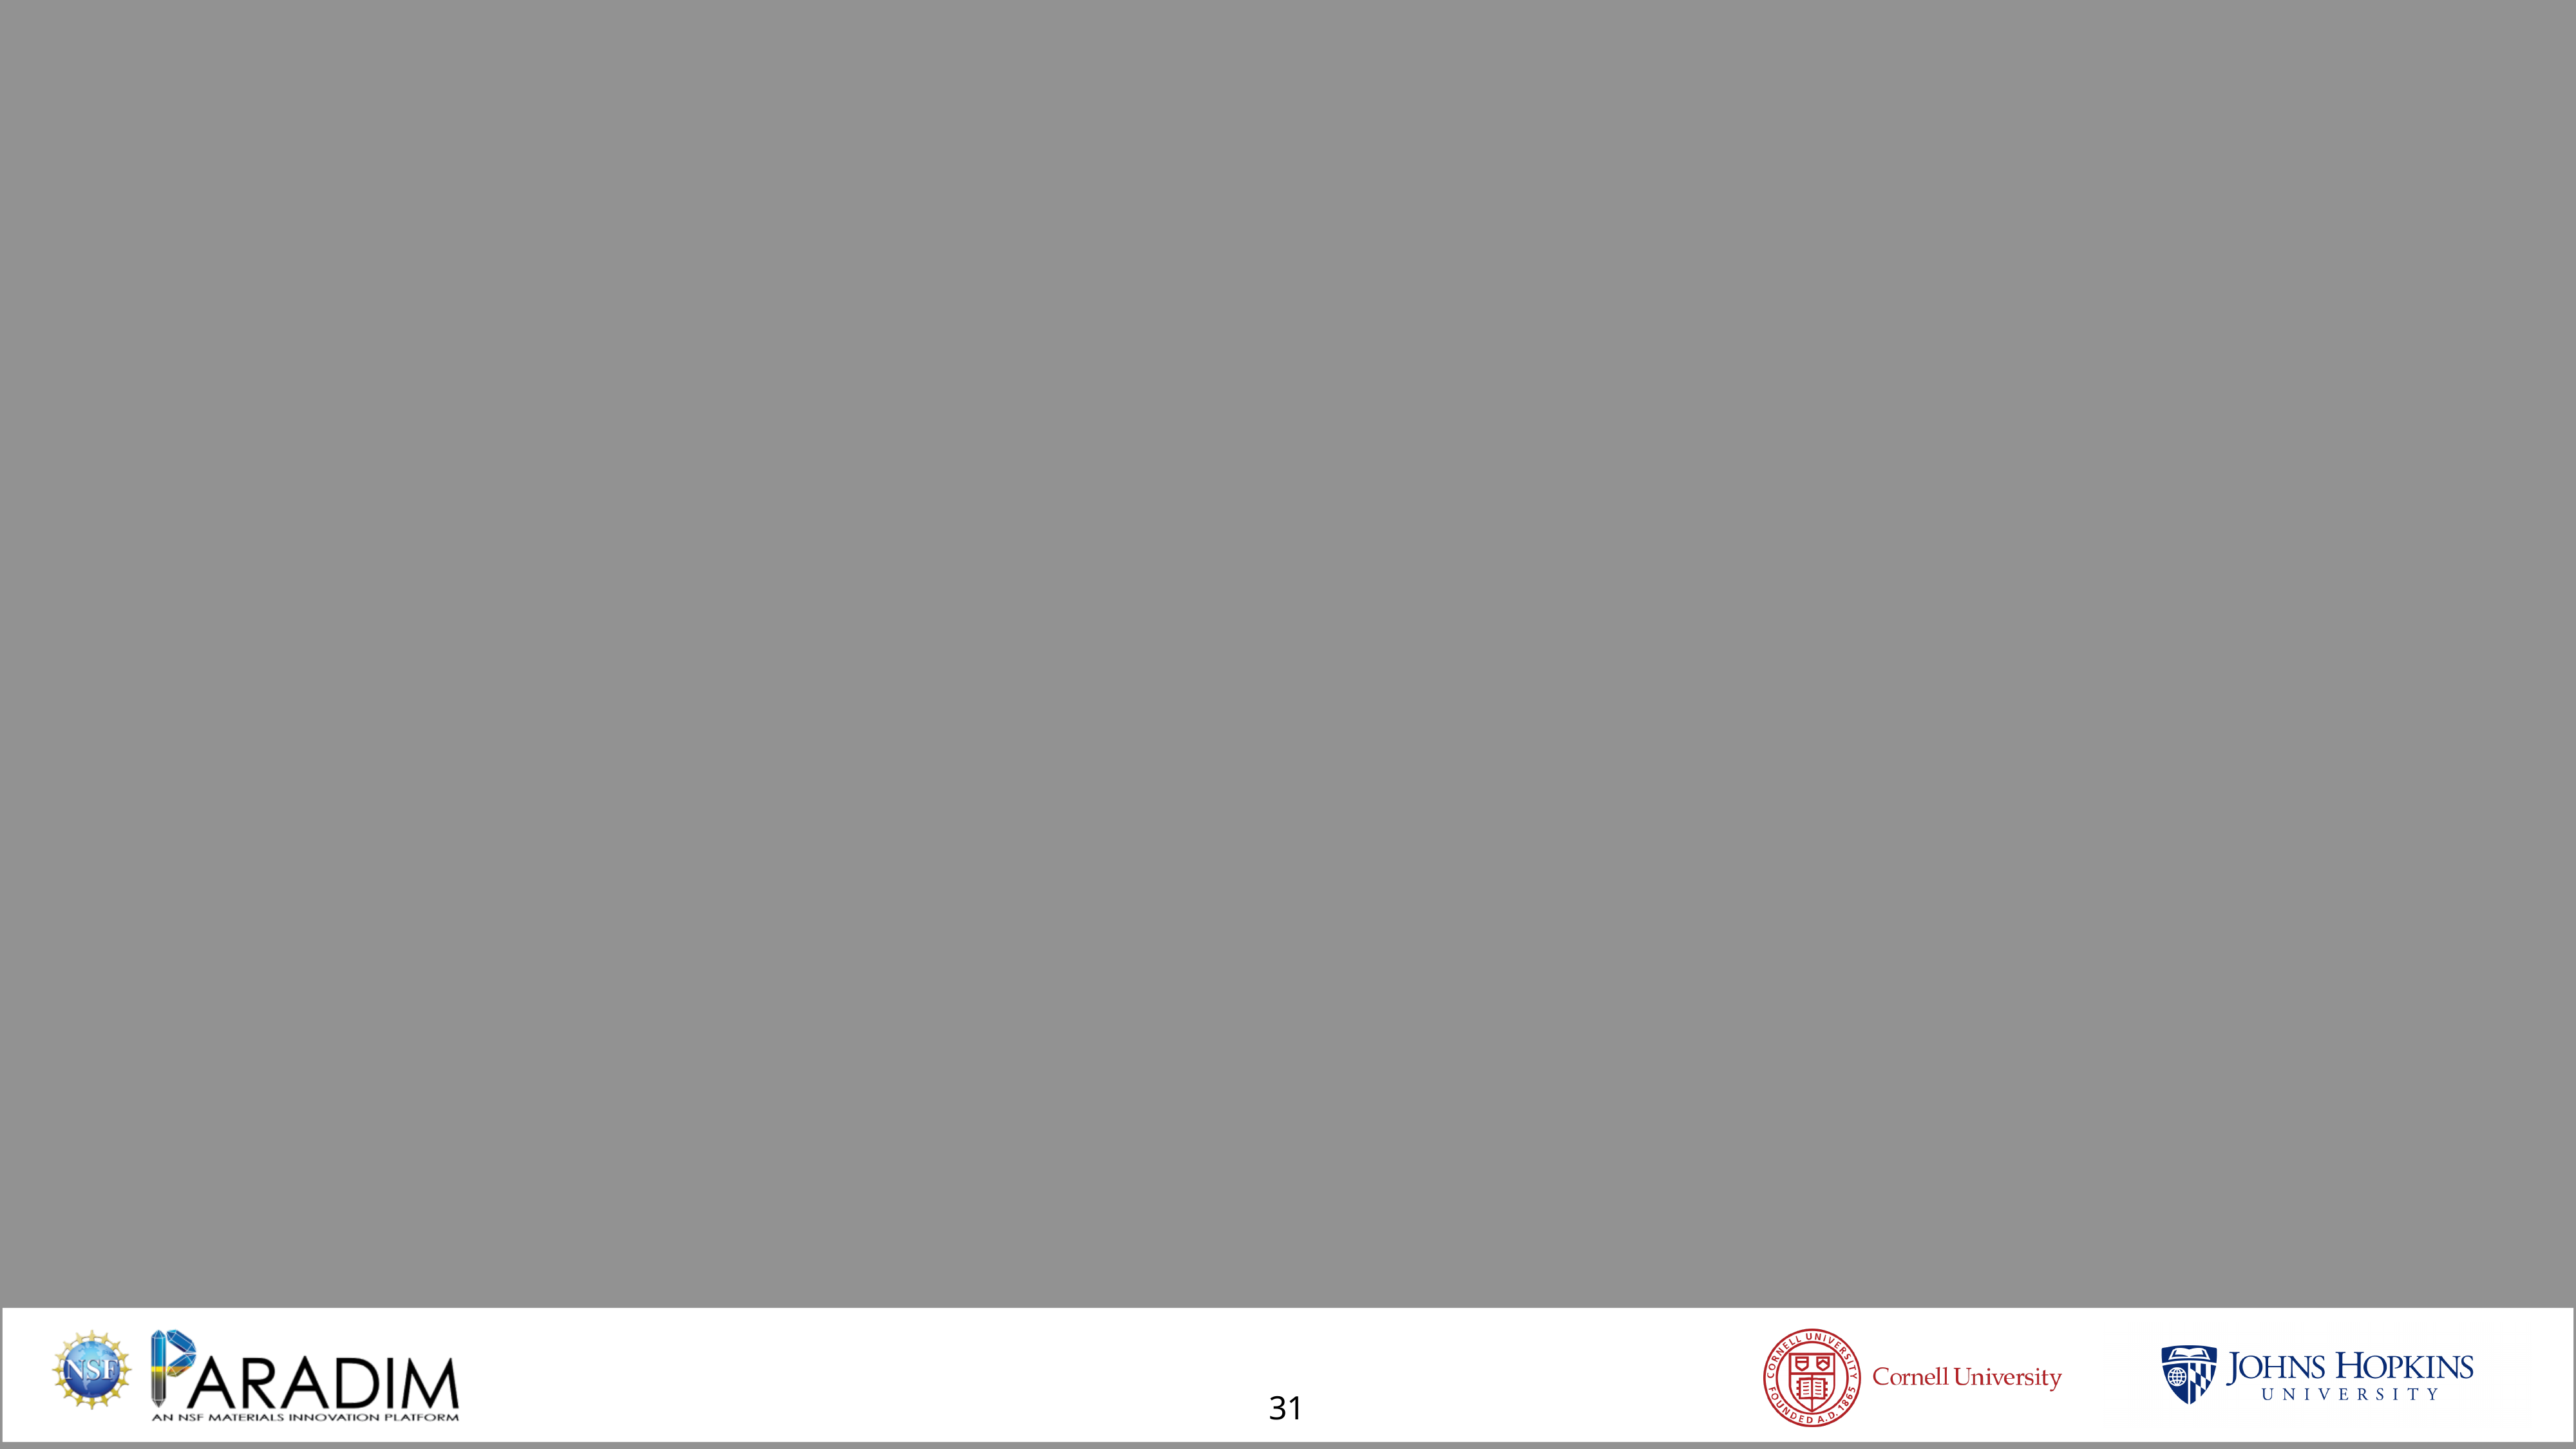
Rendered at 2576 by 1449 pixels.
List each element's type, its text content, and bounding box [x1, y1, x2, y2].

picture [2103, 1322, 2532, 1428]
picture [1763, 1329, 2062, 1427]
slide_number 31 [1263, 1381, 1312, 1431]
picture [44, 1322, 468, 1428]
